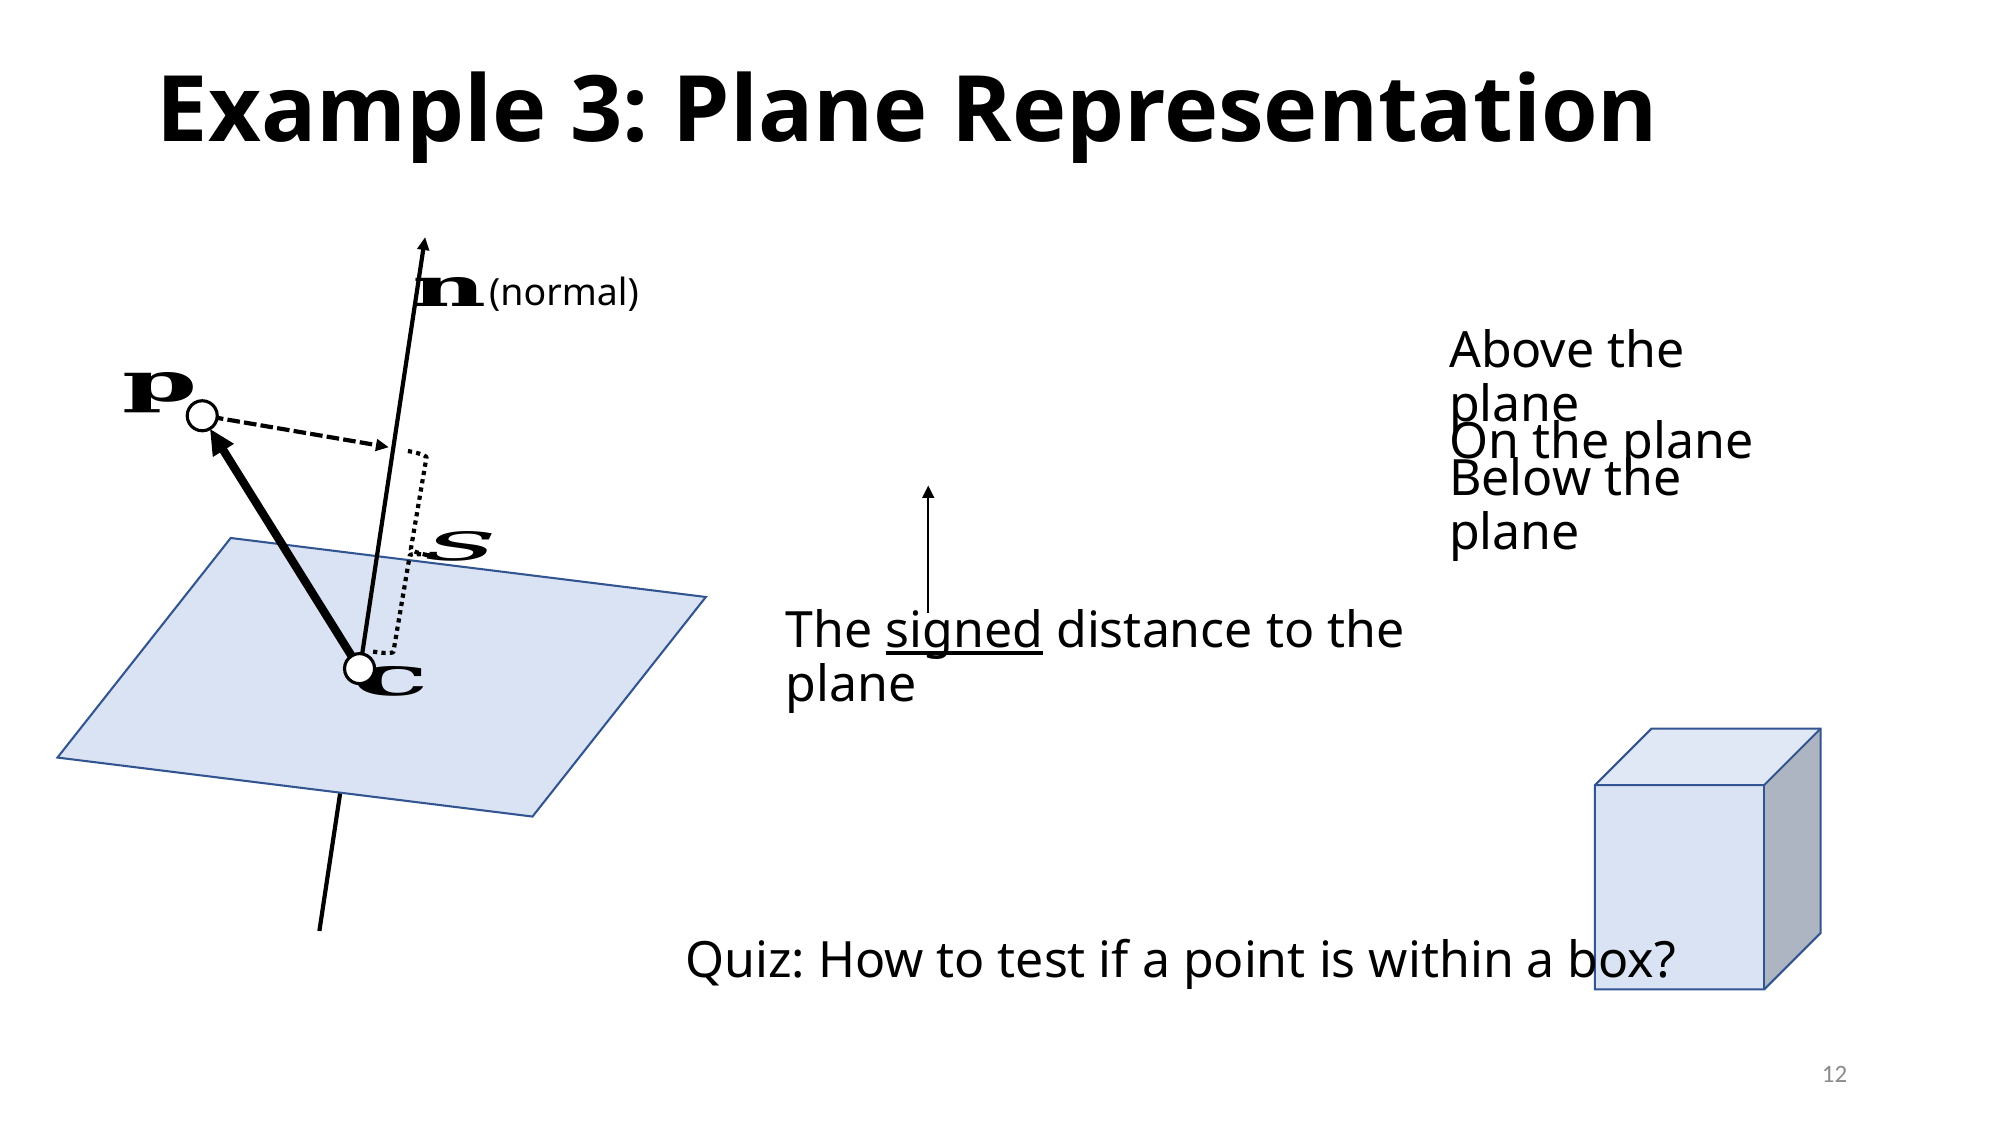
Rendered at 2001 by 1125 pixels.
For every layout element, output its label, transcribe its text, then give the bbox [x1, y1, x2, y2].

text_box Above the plane [1434, 341, 1835, 416]
text_box Quiz: How to test if a point is within a box? [670, 923, 1708, 999]
text_box On the plane [1434, 405, 1778, 469]
text_box [343, 652, 375, 685]
title Example 3: Plane Representation [141, 3, 1867, 221]
text_box [1599, 730, 1816, 784]
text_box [194, 414, 358, 448]
text_box [1593, 727, 1822, 991]
text_box [353, 552, 358, 653]
text_box The signed distance to the plane [770, 621, 1452, 696]
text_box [358, 237, 425, 675]
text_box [319, 691, 356, 931]
slide_number 12 [1412, 1042, 1863, 1103]
text_box [55, 561, 708, 818]
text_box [210, 429, 353, 658]
text_box (normal) [474, 256, 800, 331]
text_box Below the plane [1434, 469, 1821, 544]
text_box [186, 399, 219, 430]
